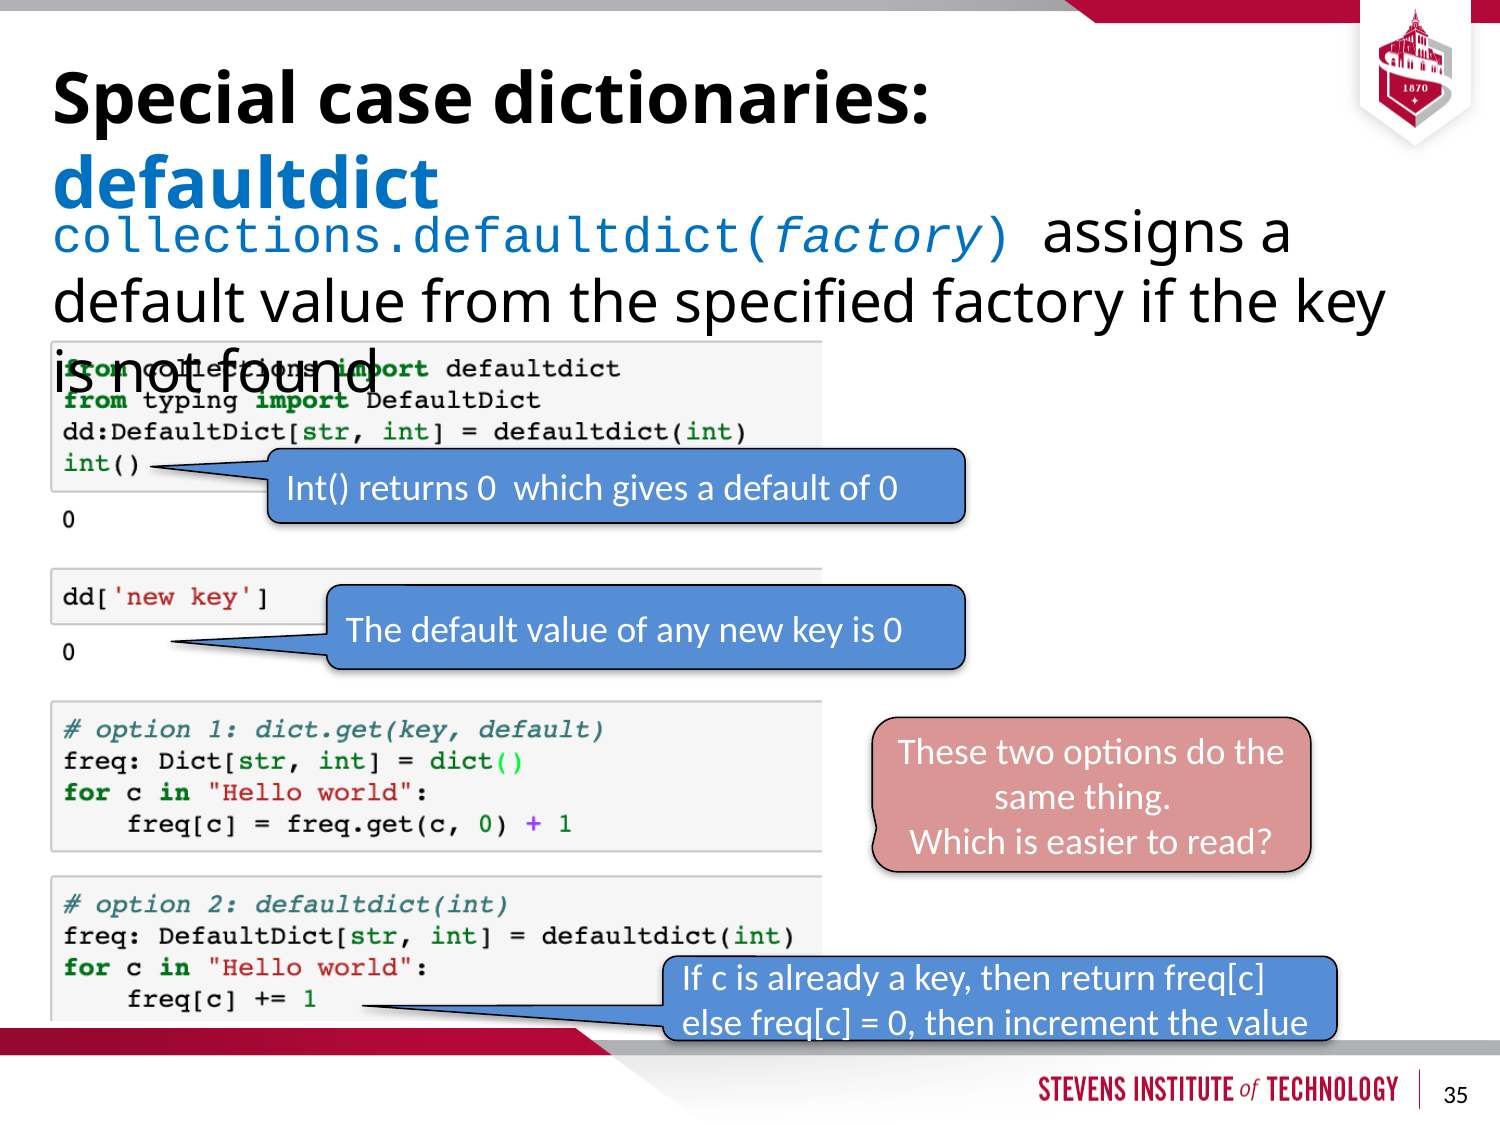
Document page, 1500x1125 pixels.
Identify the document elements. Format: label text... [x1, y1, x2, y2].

title Special case dictionaries: defaultdict [37, 45, 1338, 150]
list collections.defaultdict(factory) assigns a default value from the specified factory if the key is not found [37, 187, 1441, 928]
picture [47, 333, 822, 1021]
picture [0, 1028, 1500, 1125]
slide_number 35 [1428, 1071, 1490, 1108]
text_box These two options do the same thing. Which is easier to read? [871, 716, 1312, 873]
picture [0, 0, 1500, 160]
text_box If c is already a key, then return freq[c] else freq[c] = 0, then increment the value [662, 955, 1338, 1042]
text_box Int() returns 0 which gives a default of 0 [826, 447, 966, 524]
text_box The default value of any new key is 0 [826, 584, 966, 670]
